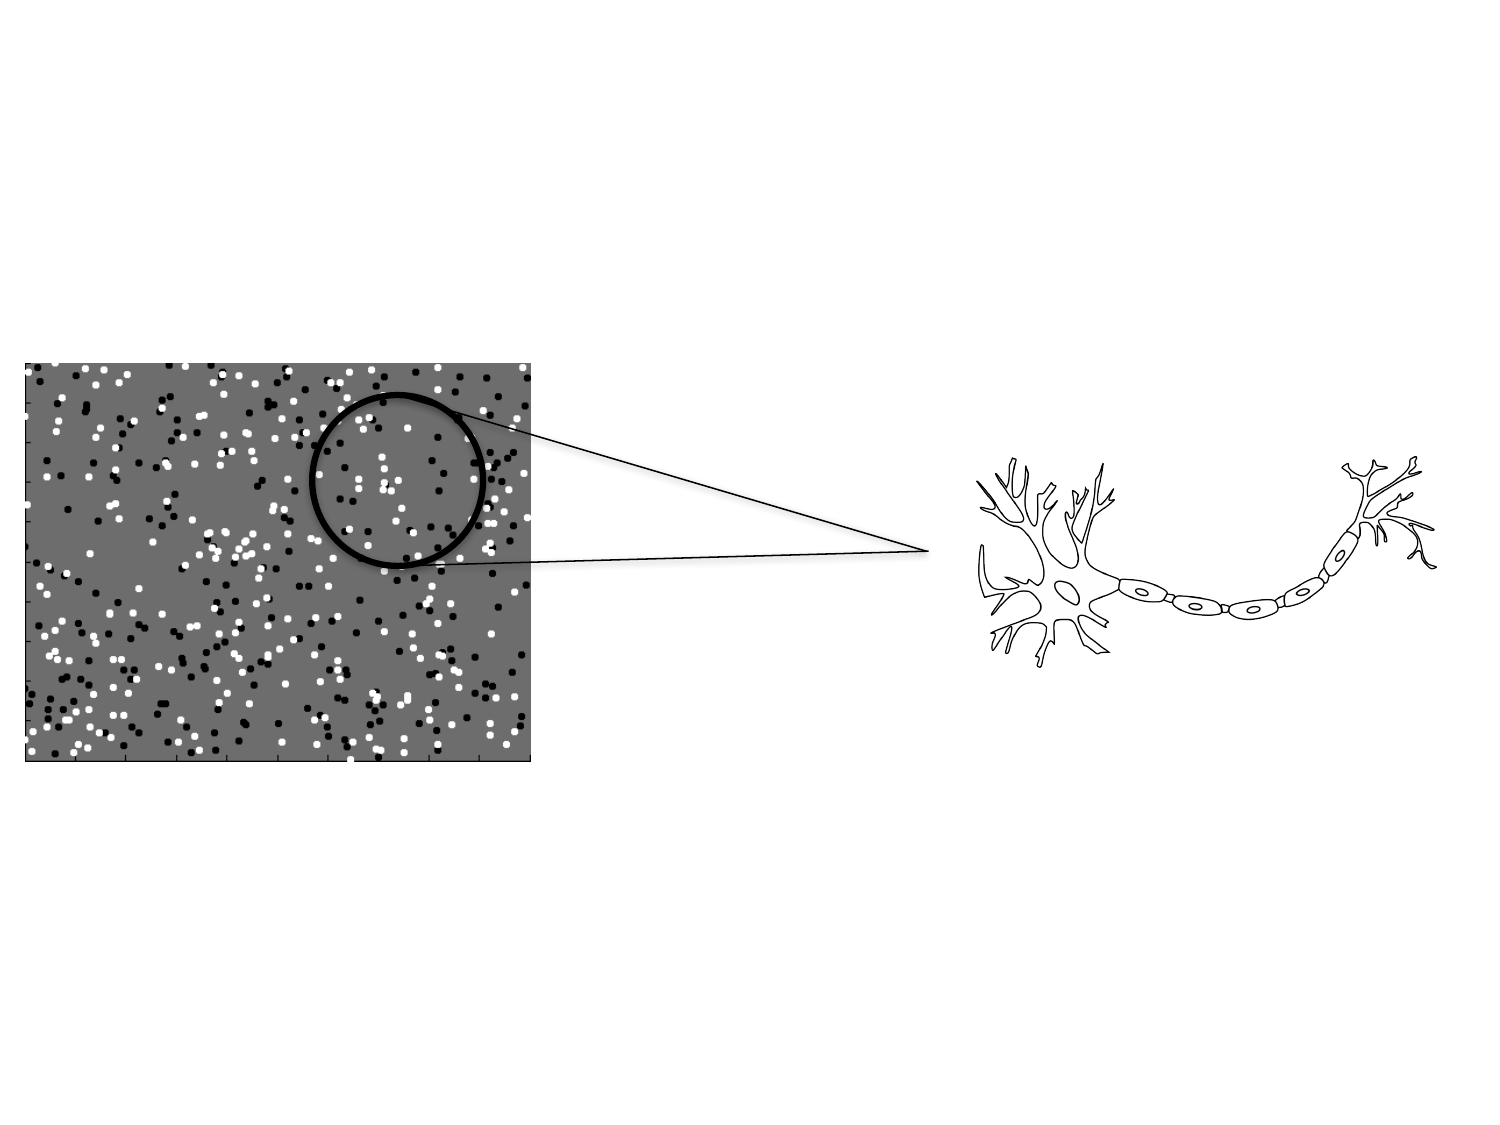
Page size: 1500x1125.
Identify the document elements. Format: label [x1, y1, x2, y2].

text_box [311, 394, 929, 567]
picture [976, 456, 1437, 669]
picture [25, 362, 532, 762]
